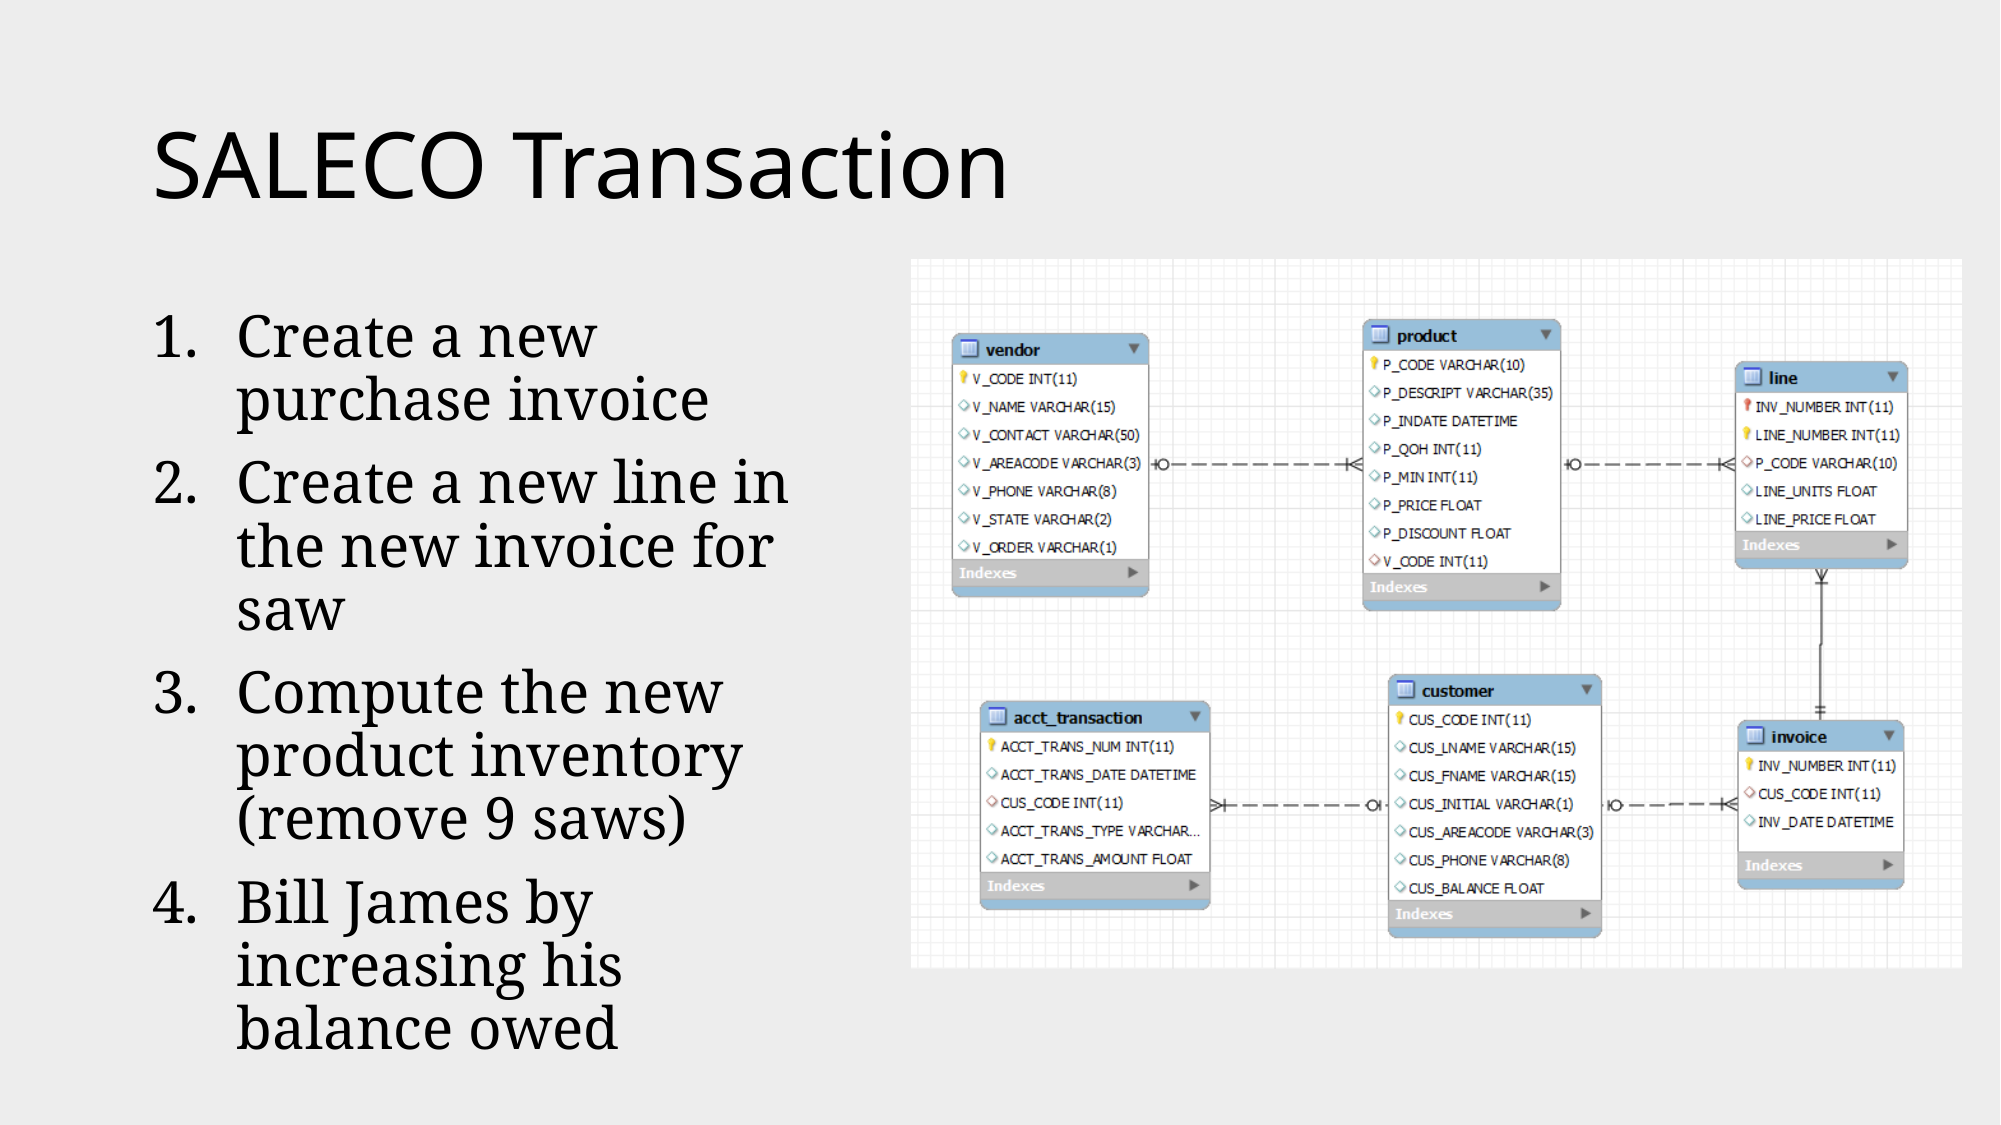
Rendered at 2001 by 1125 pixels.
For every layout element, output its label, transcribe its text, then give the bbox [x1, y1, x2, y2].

list Create a new purchase invoice Create a new line in the new invoice for saw Compute the new product inventory (remove 9 saws) Bill James by increasing his balance owed [137, 299, 871, 1014]
title SALECO Transaction [137, 59, 1863, 278]
picture [911, 259, 1962, 969]
